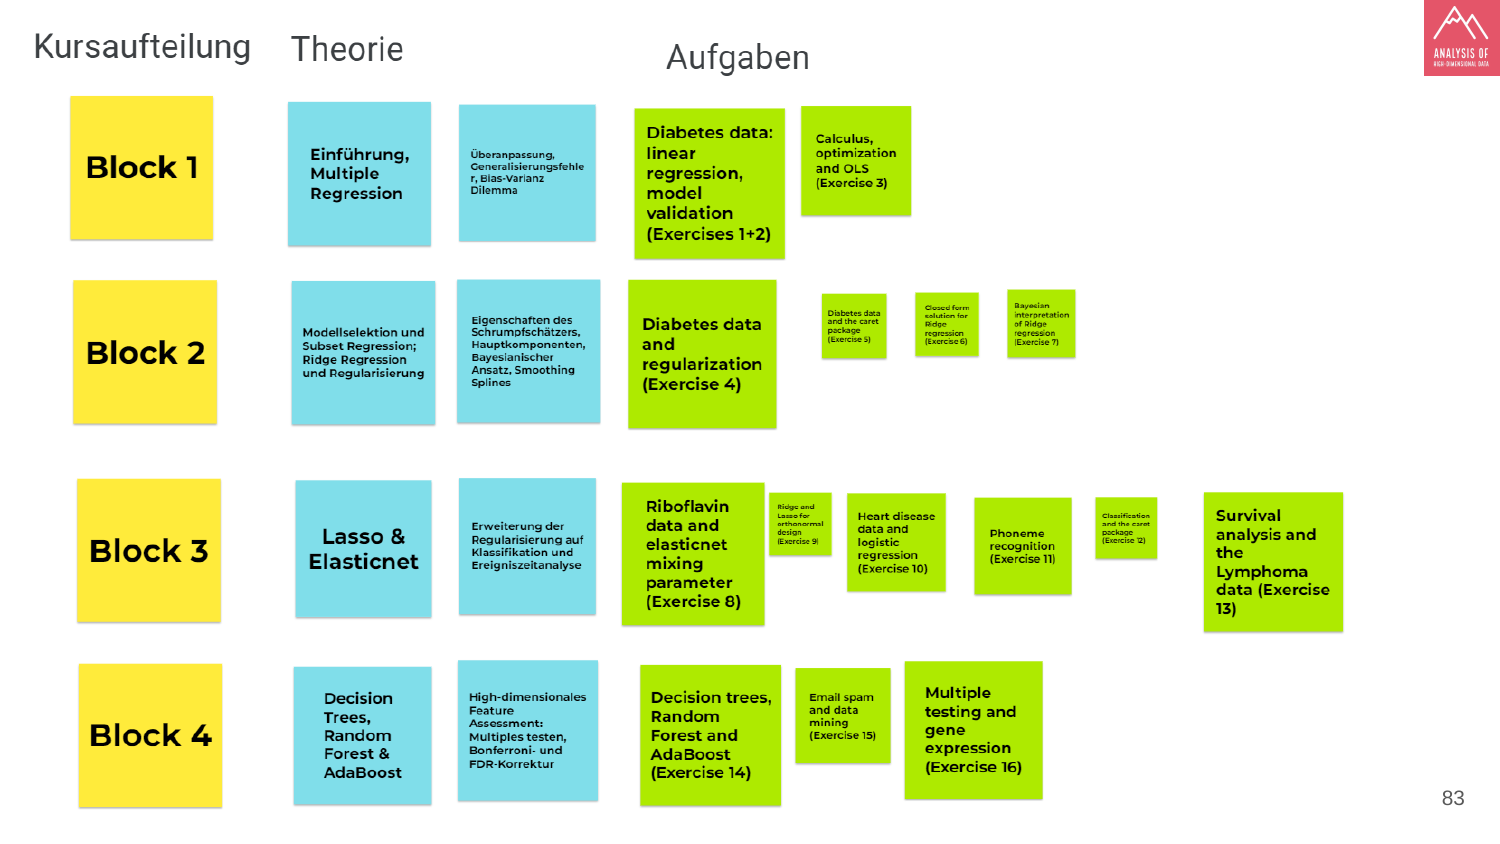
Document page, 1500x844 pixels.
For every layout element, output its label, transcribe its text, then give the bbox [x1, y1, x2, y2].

picture [1424, 0, 1500, 76]
picture [24, 24, 1365, 819]
slide_number ‹#› [1389, 764, 1480, 830]
